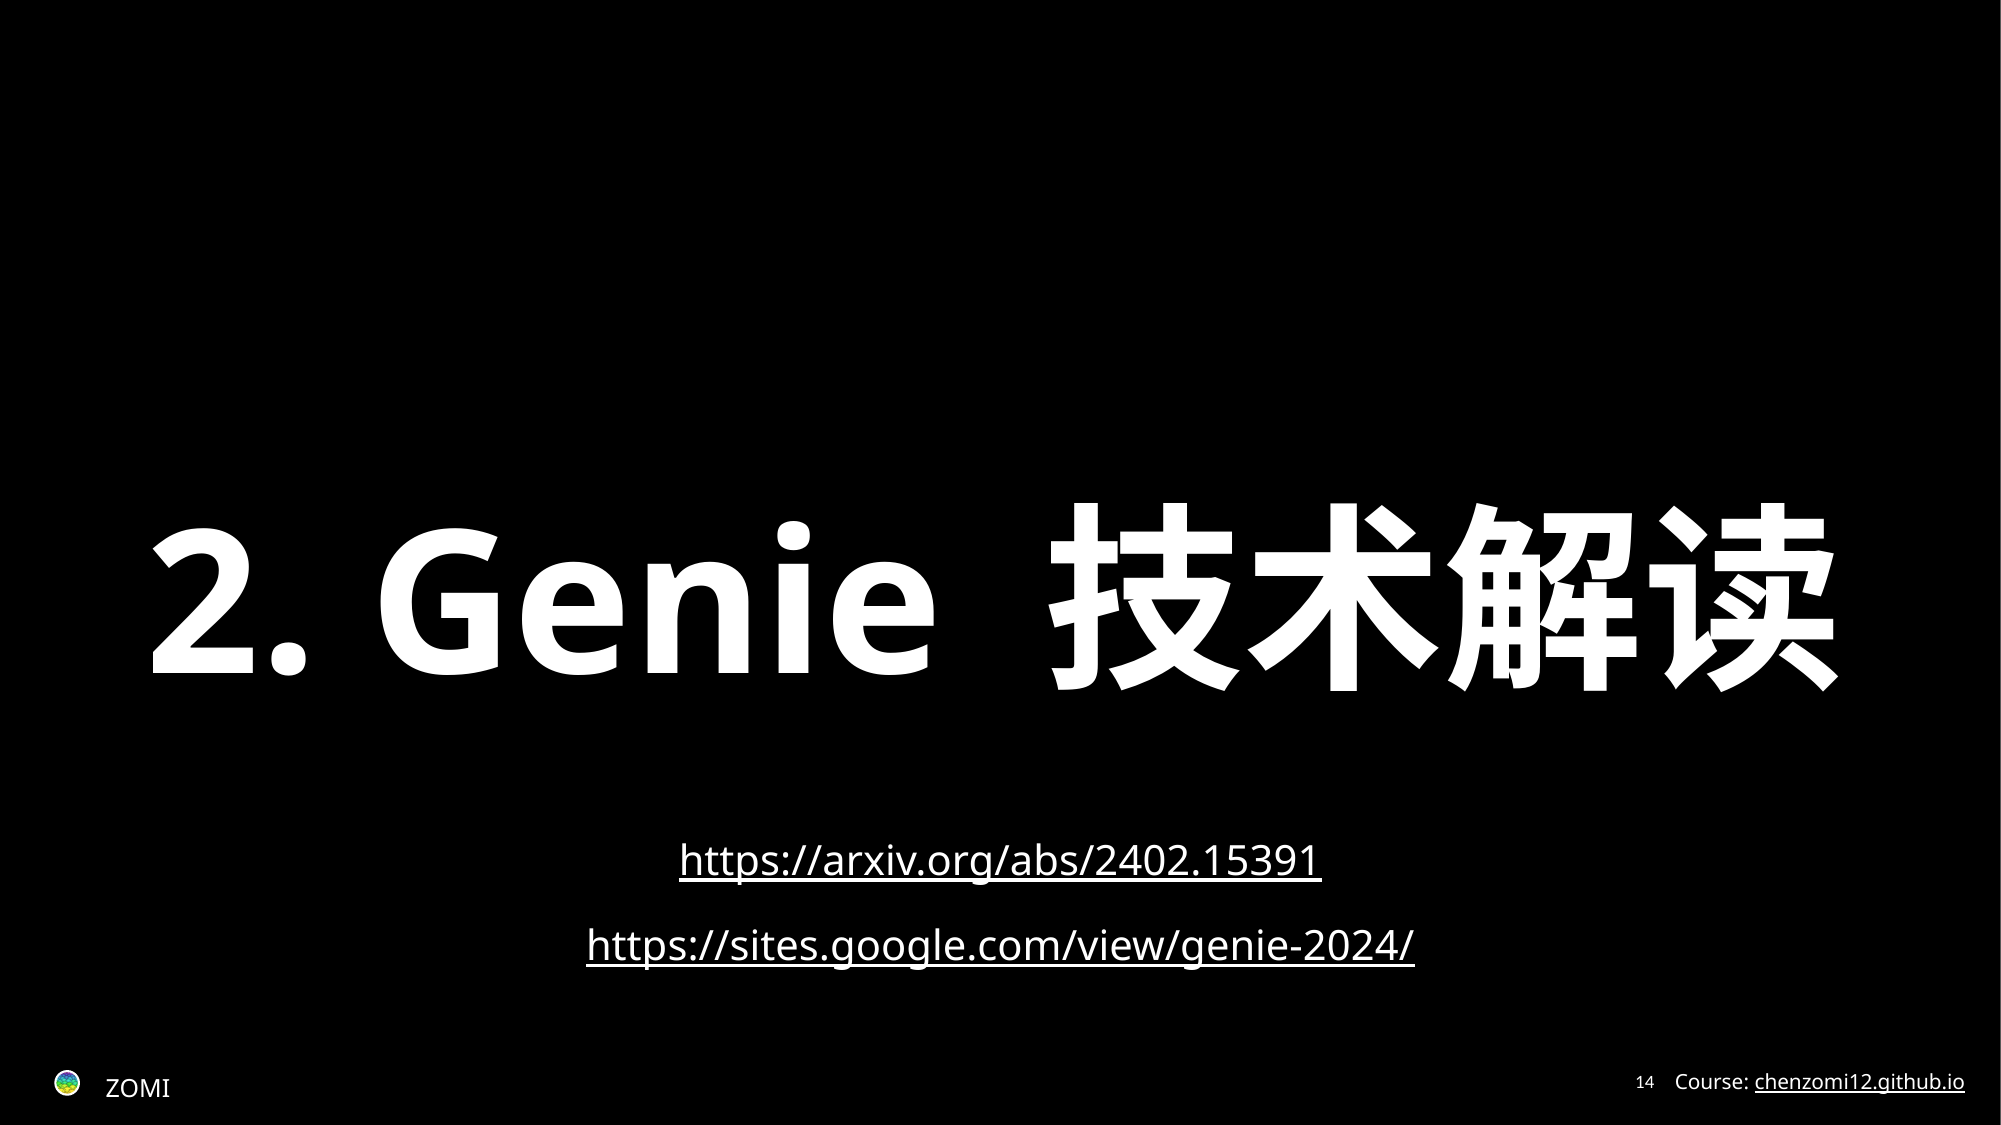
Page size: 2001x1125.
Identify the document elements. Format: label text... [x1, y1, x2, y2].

list 2. Genie 技术解读 [79, 80, 1910, 986]
picture [57, 1073, 77, 1093]
text_box https://arxiv.org/abs/2402.15391 https://sites.google.com/view/genie-2024/ [571, 797, 1430, 984]
